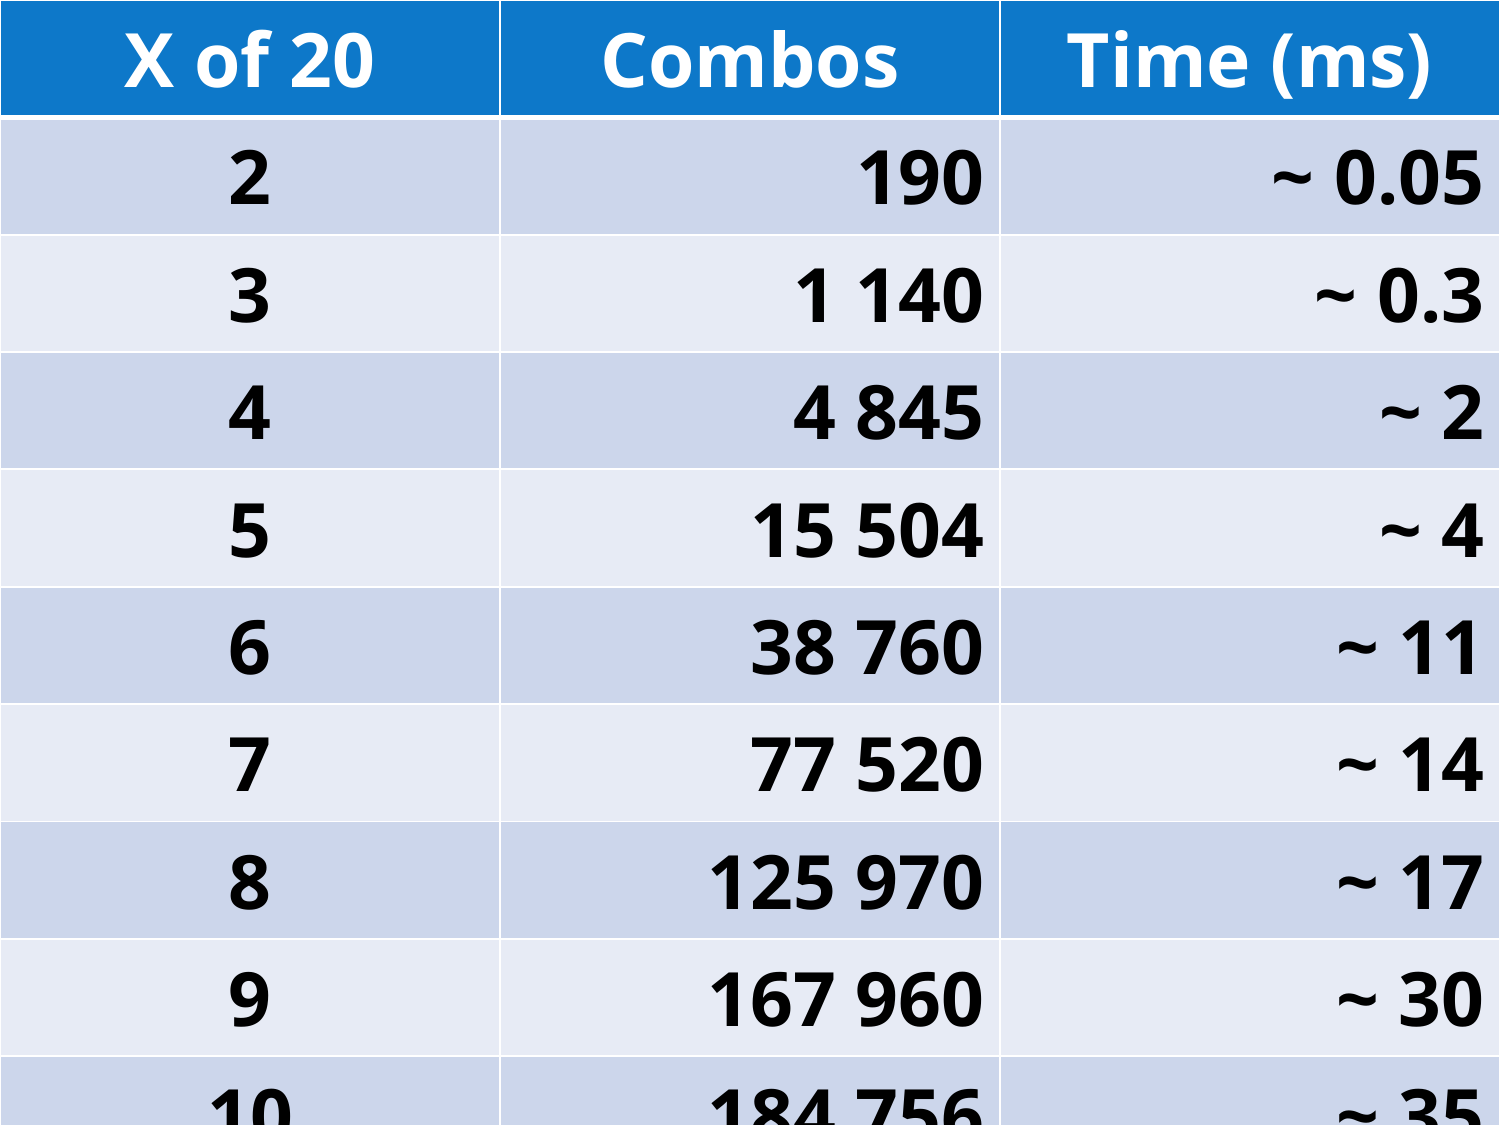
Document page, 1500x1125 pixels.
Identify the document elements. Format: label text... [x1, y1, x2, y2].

table_cell 167 960 [501, 940, 999, 1055]
table_cell ~ 35 [1001, 1057, 1499, 1125]
table_header X of 20 [1, 1, 499, 115]
table_cell ~ 30 [1001, 940, 1499, 1055]
table_cell 5 [1, 470, 499, 586]
table_cell 4 845 [501, 353, 999, 468]
table_cell 77 520 [501, 705, 999, 821]
table_cell 184 756 [501, 1057, 999, 1125]
table_cell 3 [1, 236, 499, 351]
table_cell ~ 2 [1001, 353, 1499, 468]
table_cell 10 [1, 1057, 499, 1125]
table_cell 6 [1, 588, 499, 703]
table_cell 38 760 [501, 588, 999, 703]
table_cell 4 [1, 353, 499, 468]
table_header Time (ms) [1001, 1, 1499, 115]
table_cell 7 [1, 705, 499, 821]
table_cell 190 [501, 120, 999, 234]
table_cell ~ 0.3 [1001, 236, 1499, 351]
table_cell ~ 17 [1001, 822, 1499, 938]
table_cell 2 [1, 120, 499, 234]
table_cell 15 504 [501, 470, 999, 586]
table_cell 8 [1, 822, 499, 938]
table_cell ~ 0.05 [1001, 120, 1499, 234]
table_cell ~ 14 [1001, 705, 1499, 821]
table_cell ~ 11 [1001, 588, 1499, 703]
table_header Combos [501, 1, 999, 115]
table_cell 125 970 [501, 822, 999, 938]
table_cell 9 [1, 940, 499, 1055]
table_cell 1 140 [501, 236, 999, 351]
table_cell ~ 4 [1001, 470, 1499, 586]
